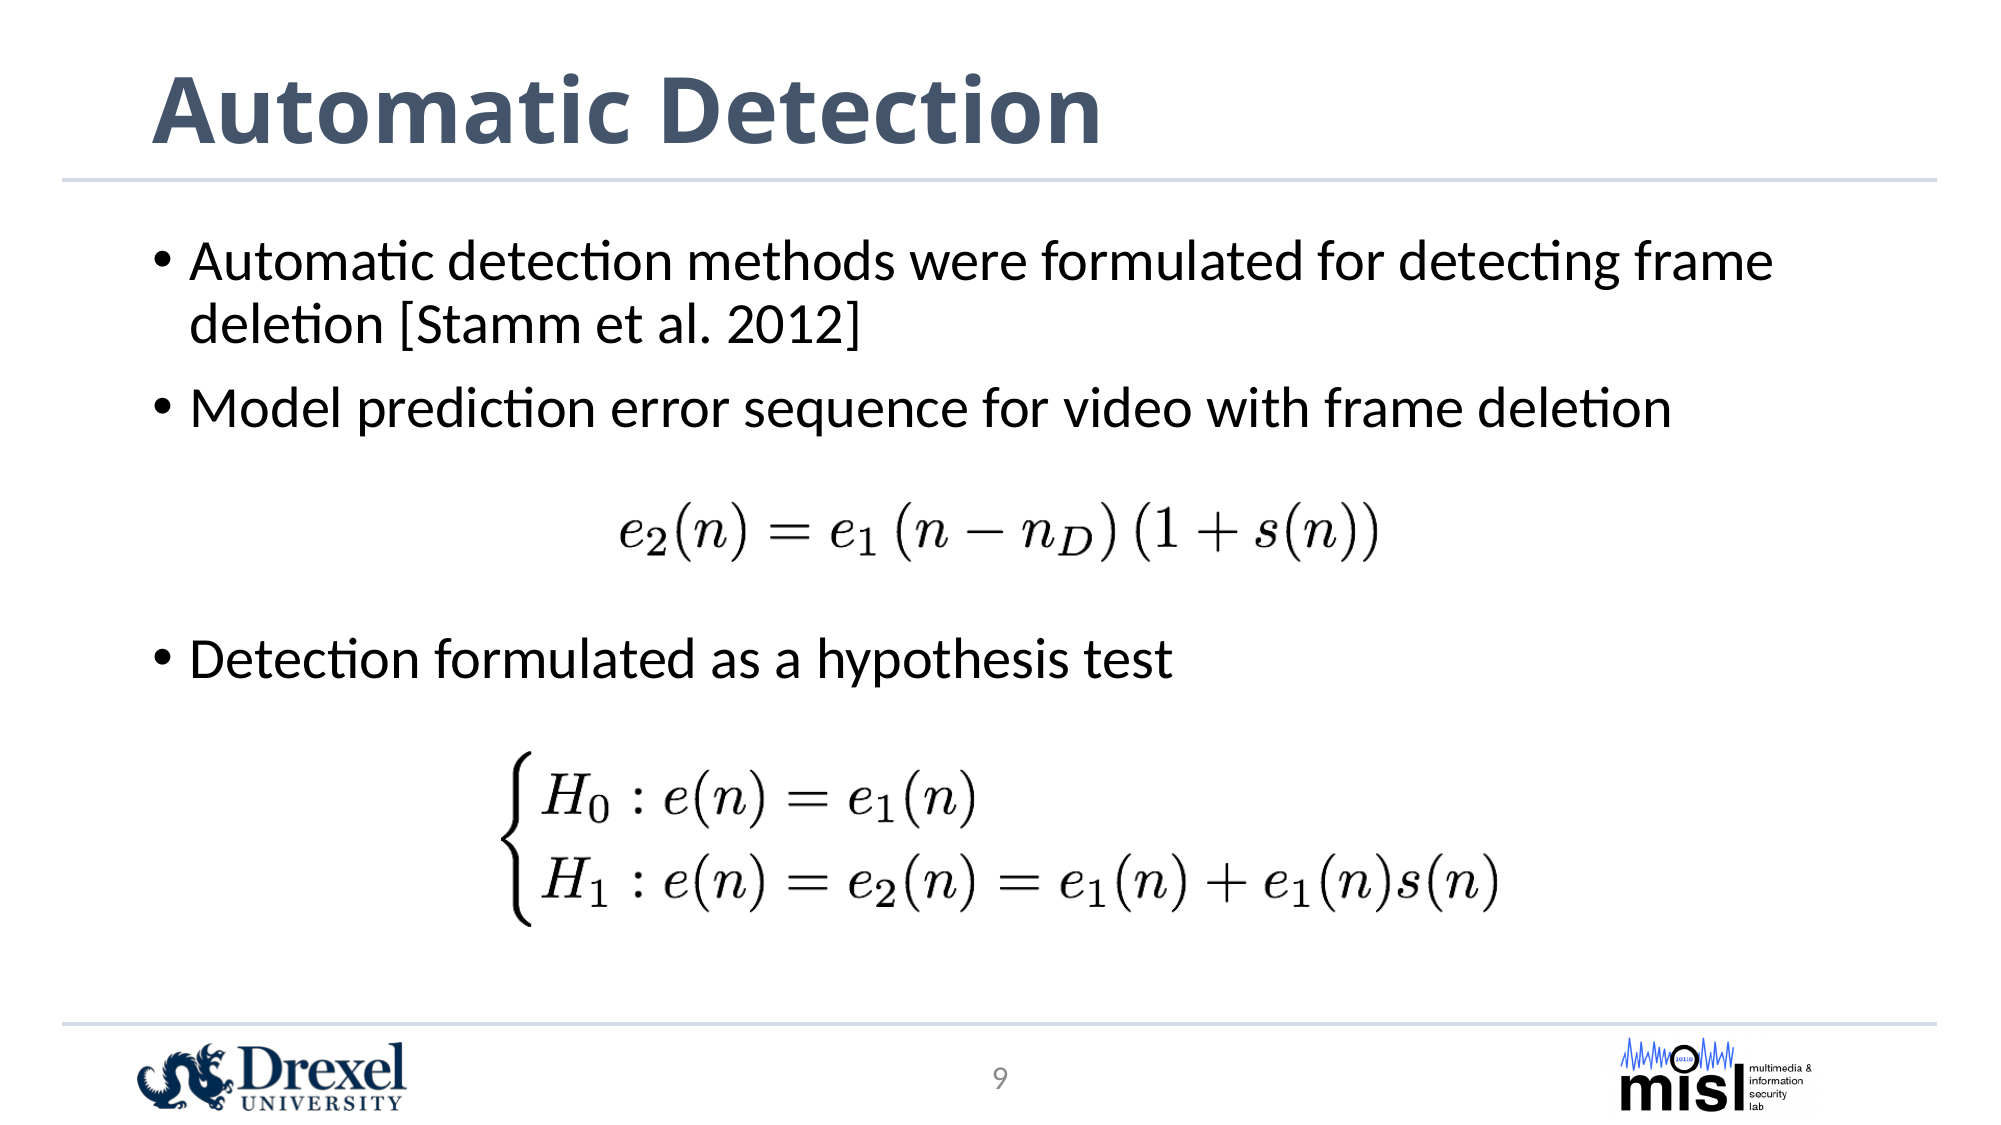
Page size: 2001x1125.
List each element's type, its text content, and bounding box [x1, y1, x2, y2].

slide_number 8 [774, 1046, 1225, 1107]
picture [1601, 1032, 1823, 1121]
picture [137, 1042, 407, 1111]
picture [620, 499, 1380, 563]
list Automatic detection methods were formulated for detecting frame deletion [Stamm et al. 2012] Model prediction error sequence for video with frame deletion Detection formulated as a hypothesis test [137, 223, 1863, 1014]
picture [500, 749, 1499, 929]
title Automatic Detection [137, 5, 1863, 223]
